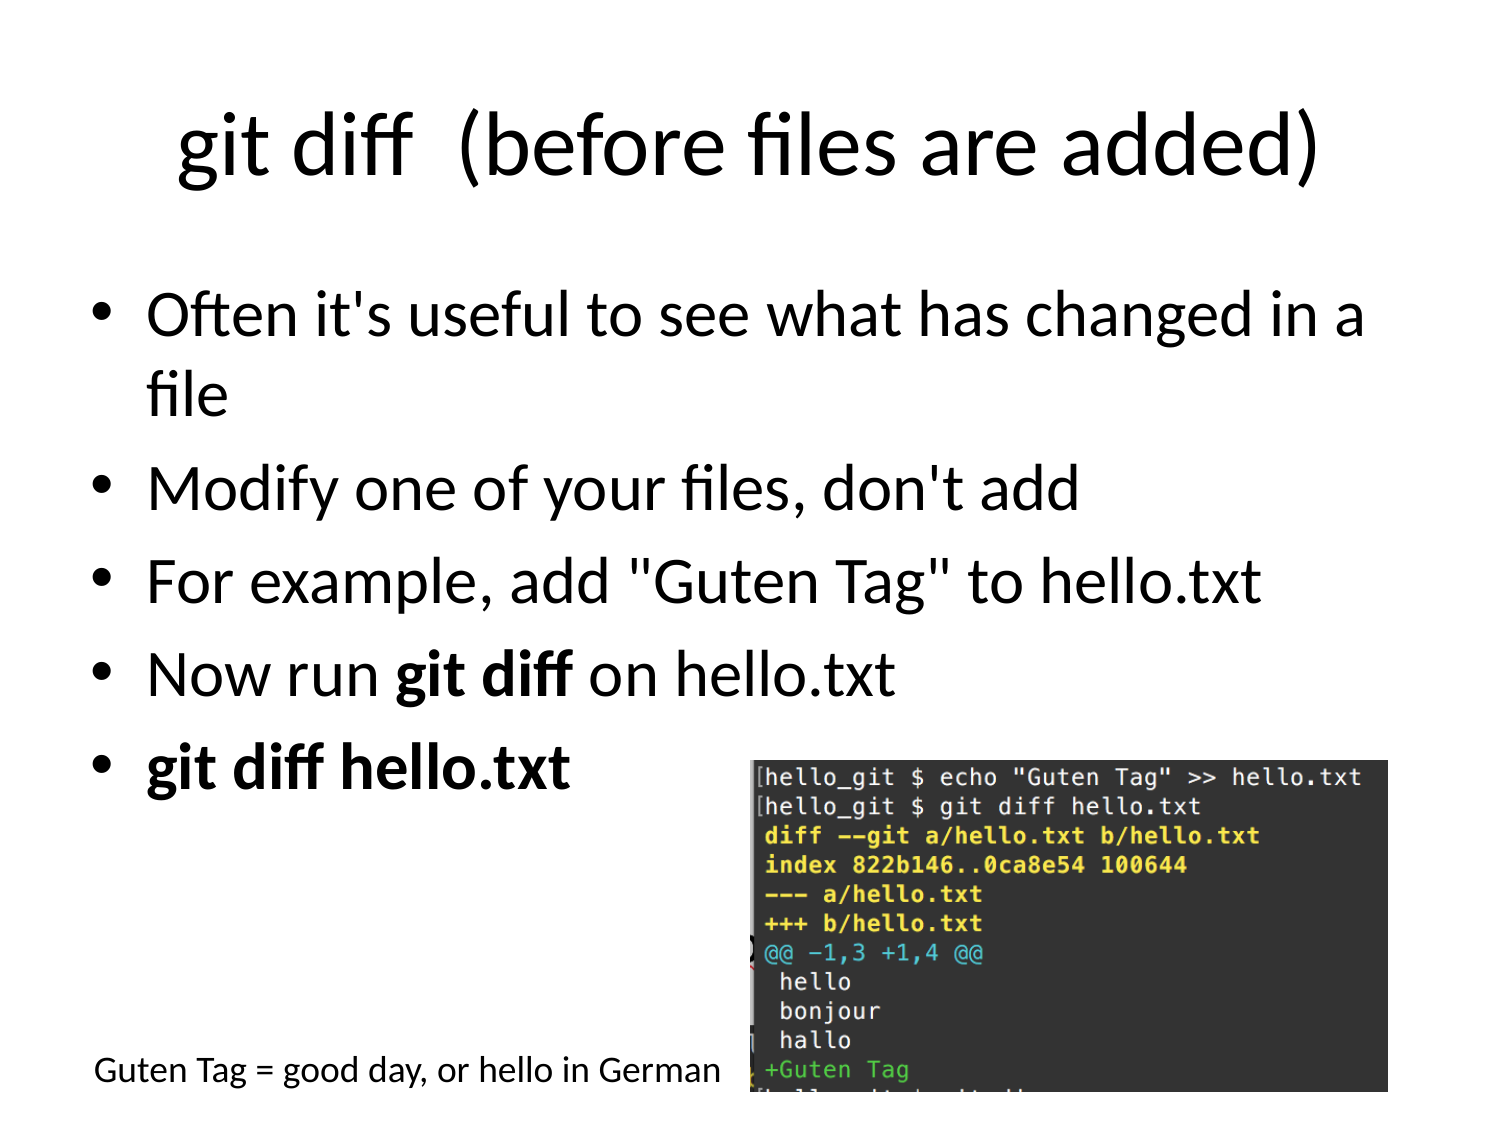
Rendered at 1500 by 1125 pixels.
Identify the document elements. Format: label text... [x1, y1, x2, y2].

list Often it's useful to see what has changed in a file Modify one of your files, don't add For example, add "Guten Tag" to hello.txt Now run git diff on hello.txt git diff hello.txt [75, 262, 1425, 1005]
title git diff (before files are added) [75, 45, 1425, 233]
text_box Guten Tag = good day, or hello in German [78, 1037, 738, 1098]
picture [749, 759, 1388, 1092]
